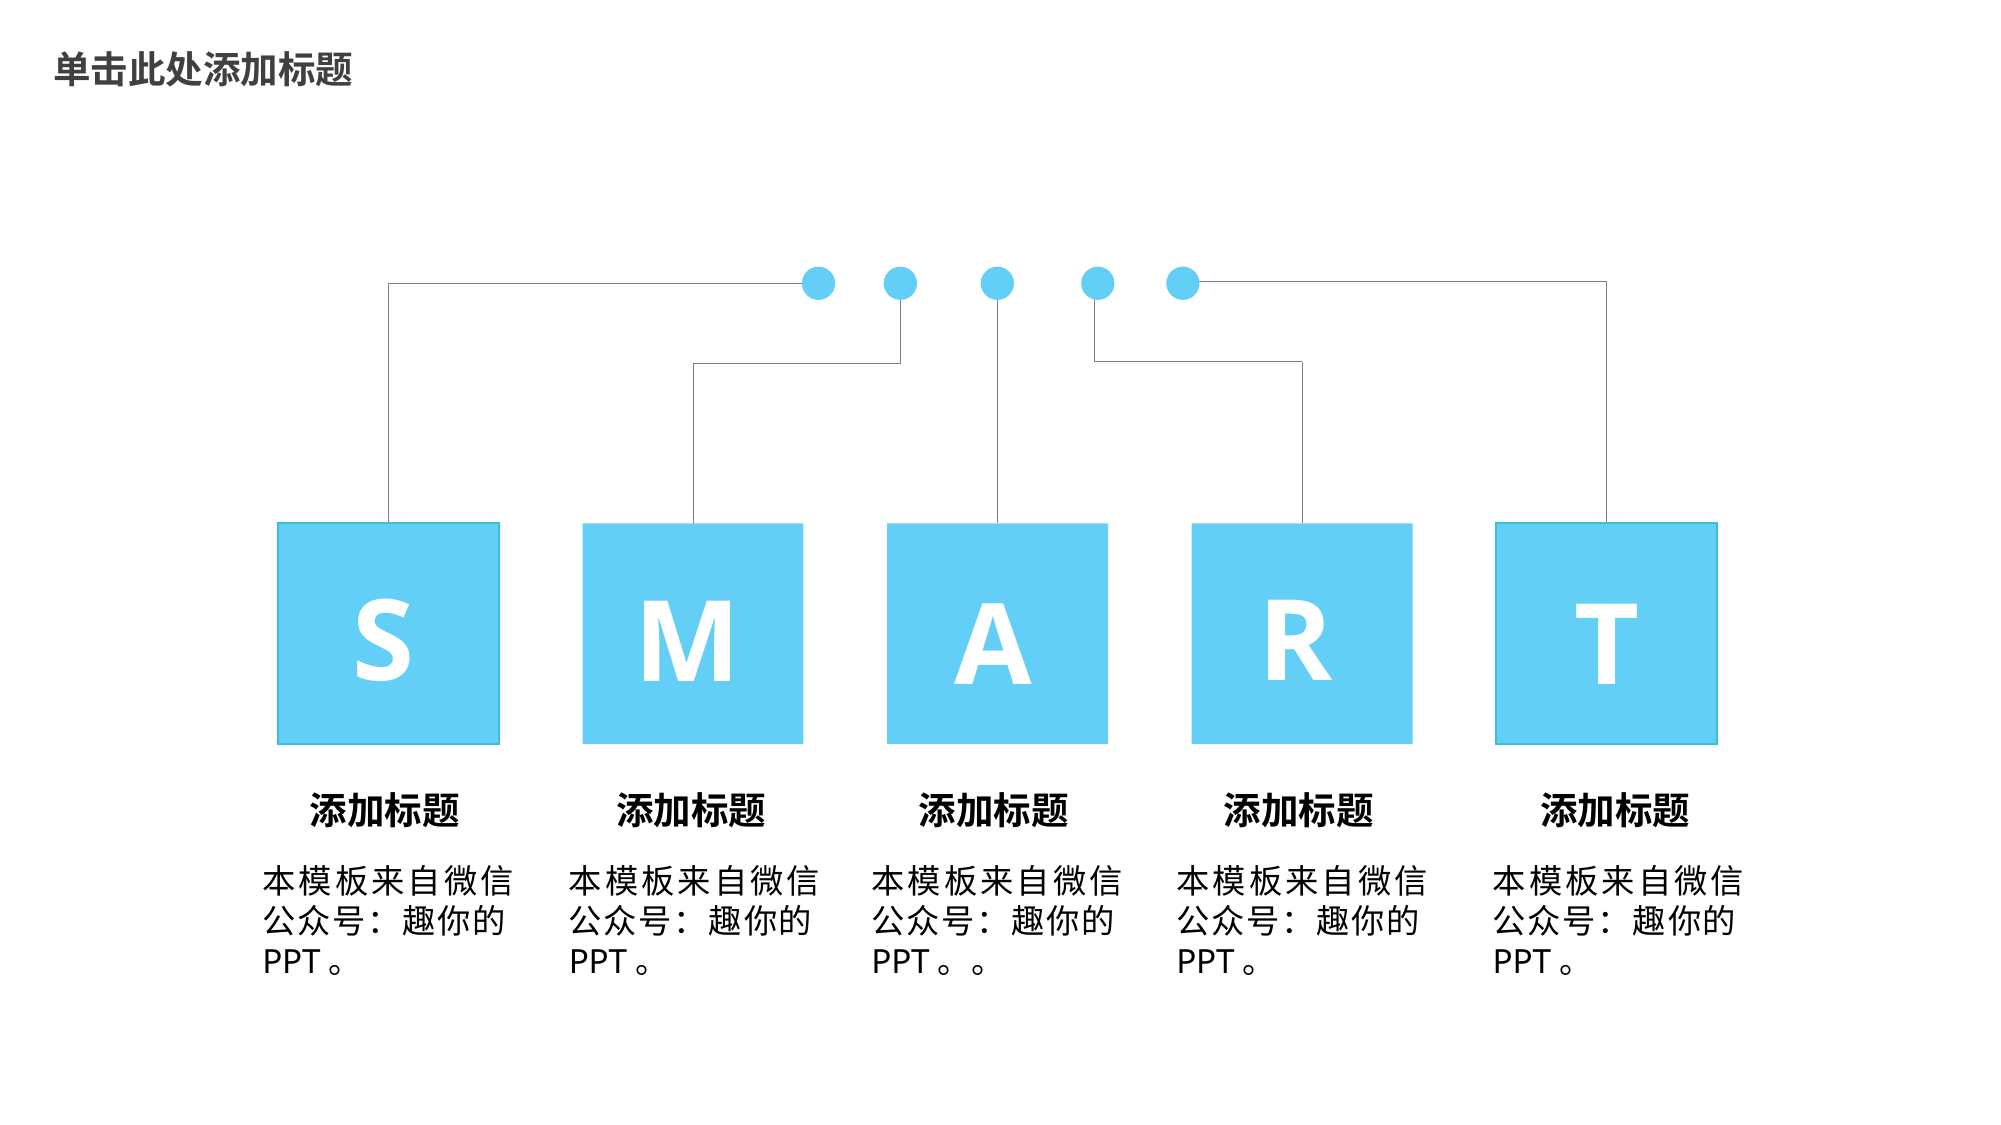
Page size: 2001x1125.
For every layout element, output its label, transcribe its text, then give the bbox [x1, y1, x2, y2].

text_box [1191, 361, 1413, 745]
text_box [277, 283, 499, 745]
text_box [1081, 266, 1115, 362]
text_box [883, 266, 887, 364]
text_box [1477, 779, 1760, 990]
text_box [1496, 281, 1718, 745]
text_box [582, 363, 804, 745]
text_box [1161, 779, 1443, 990]
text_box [887, 266, 1109, 745]
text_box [1166, 266, 1607, 300]
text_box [388, 266, 836, 300]
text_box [553, 779, 836, 990]
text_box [247, 779, 529, 990]
text_box 单击此处添加标题 [38, 38, 400, 99]
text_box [856, 779, 1139, 990]
